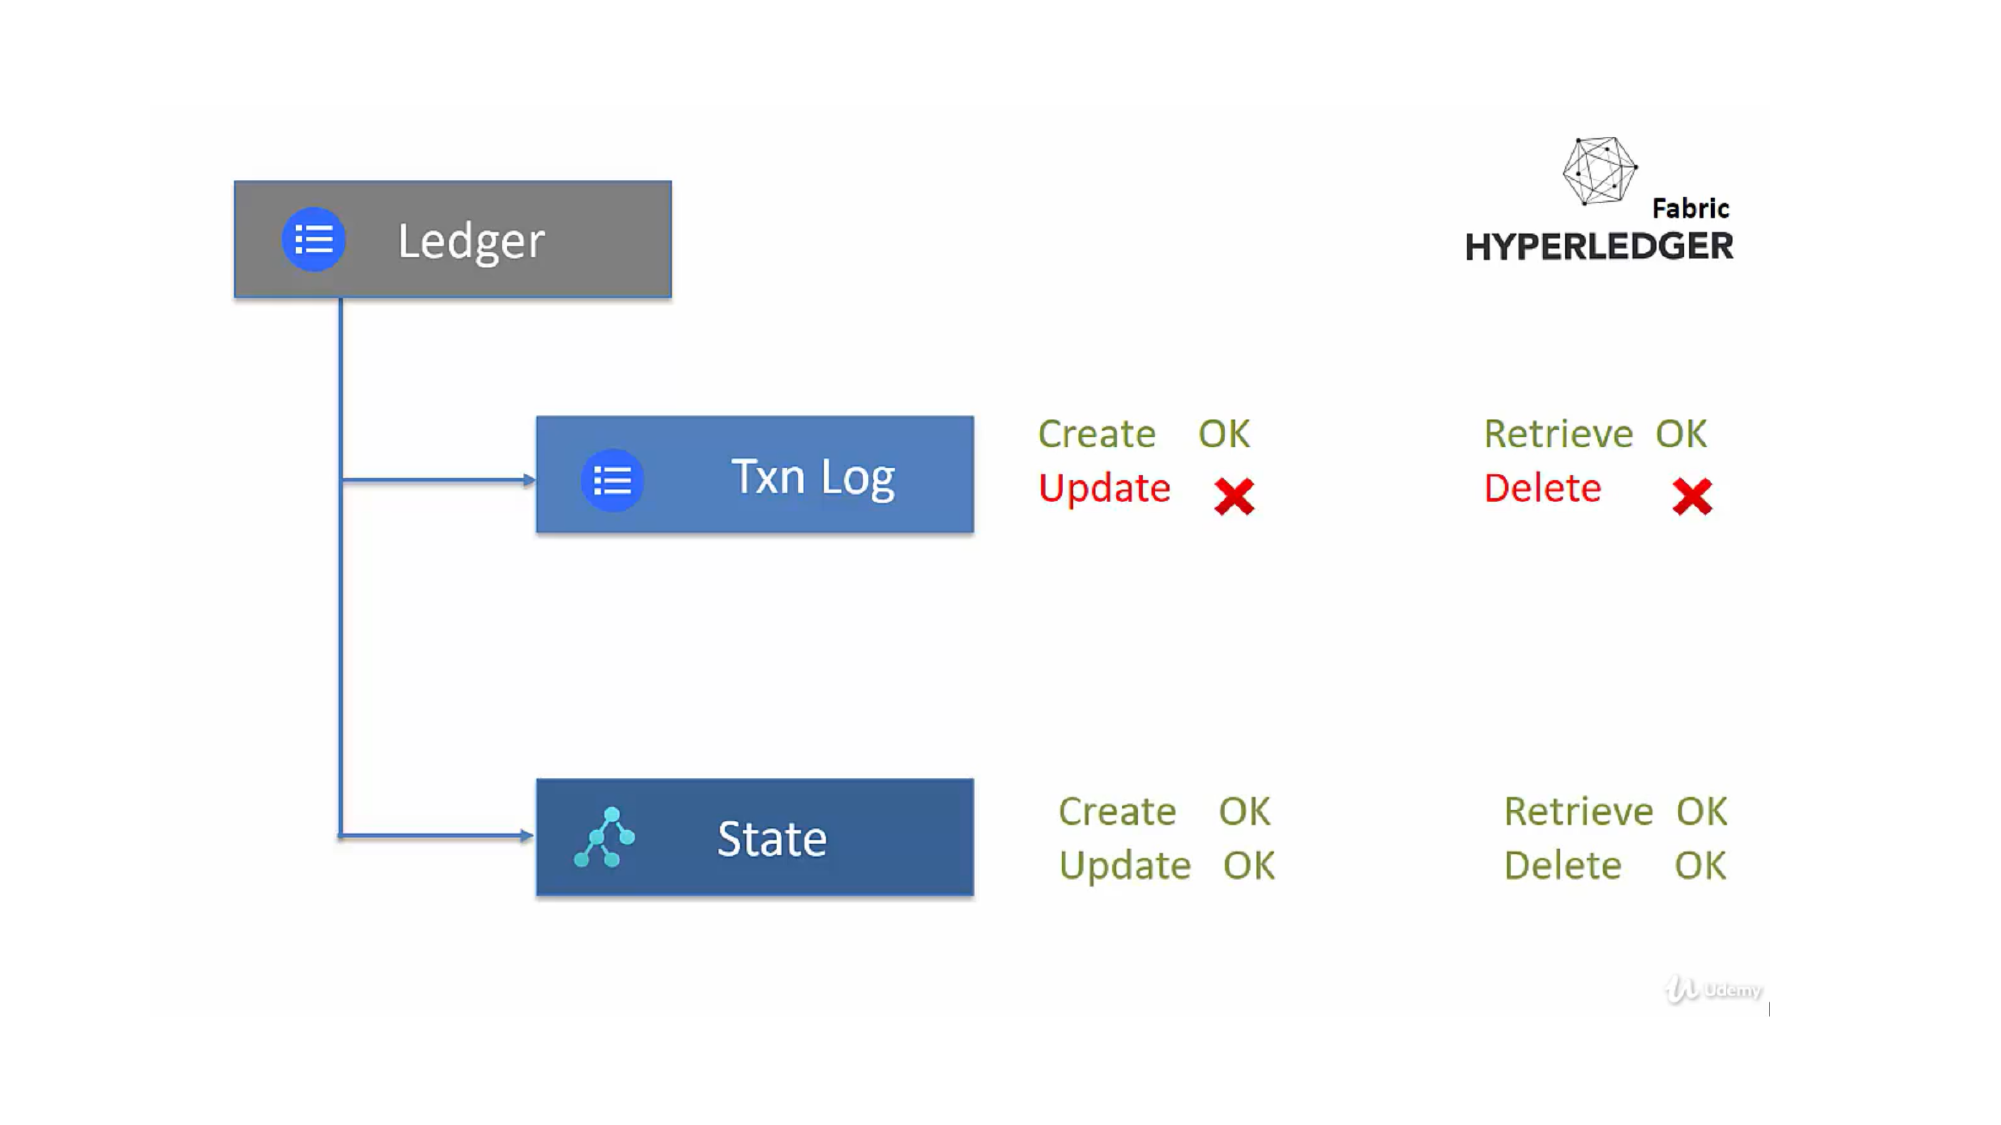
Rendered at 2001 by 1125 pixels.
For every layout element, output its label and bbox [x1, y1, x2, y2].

picture [149, 105, 1770, 1017]
